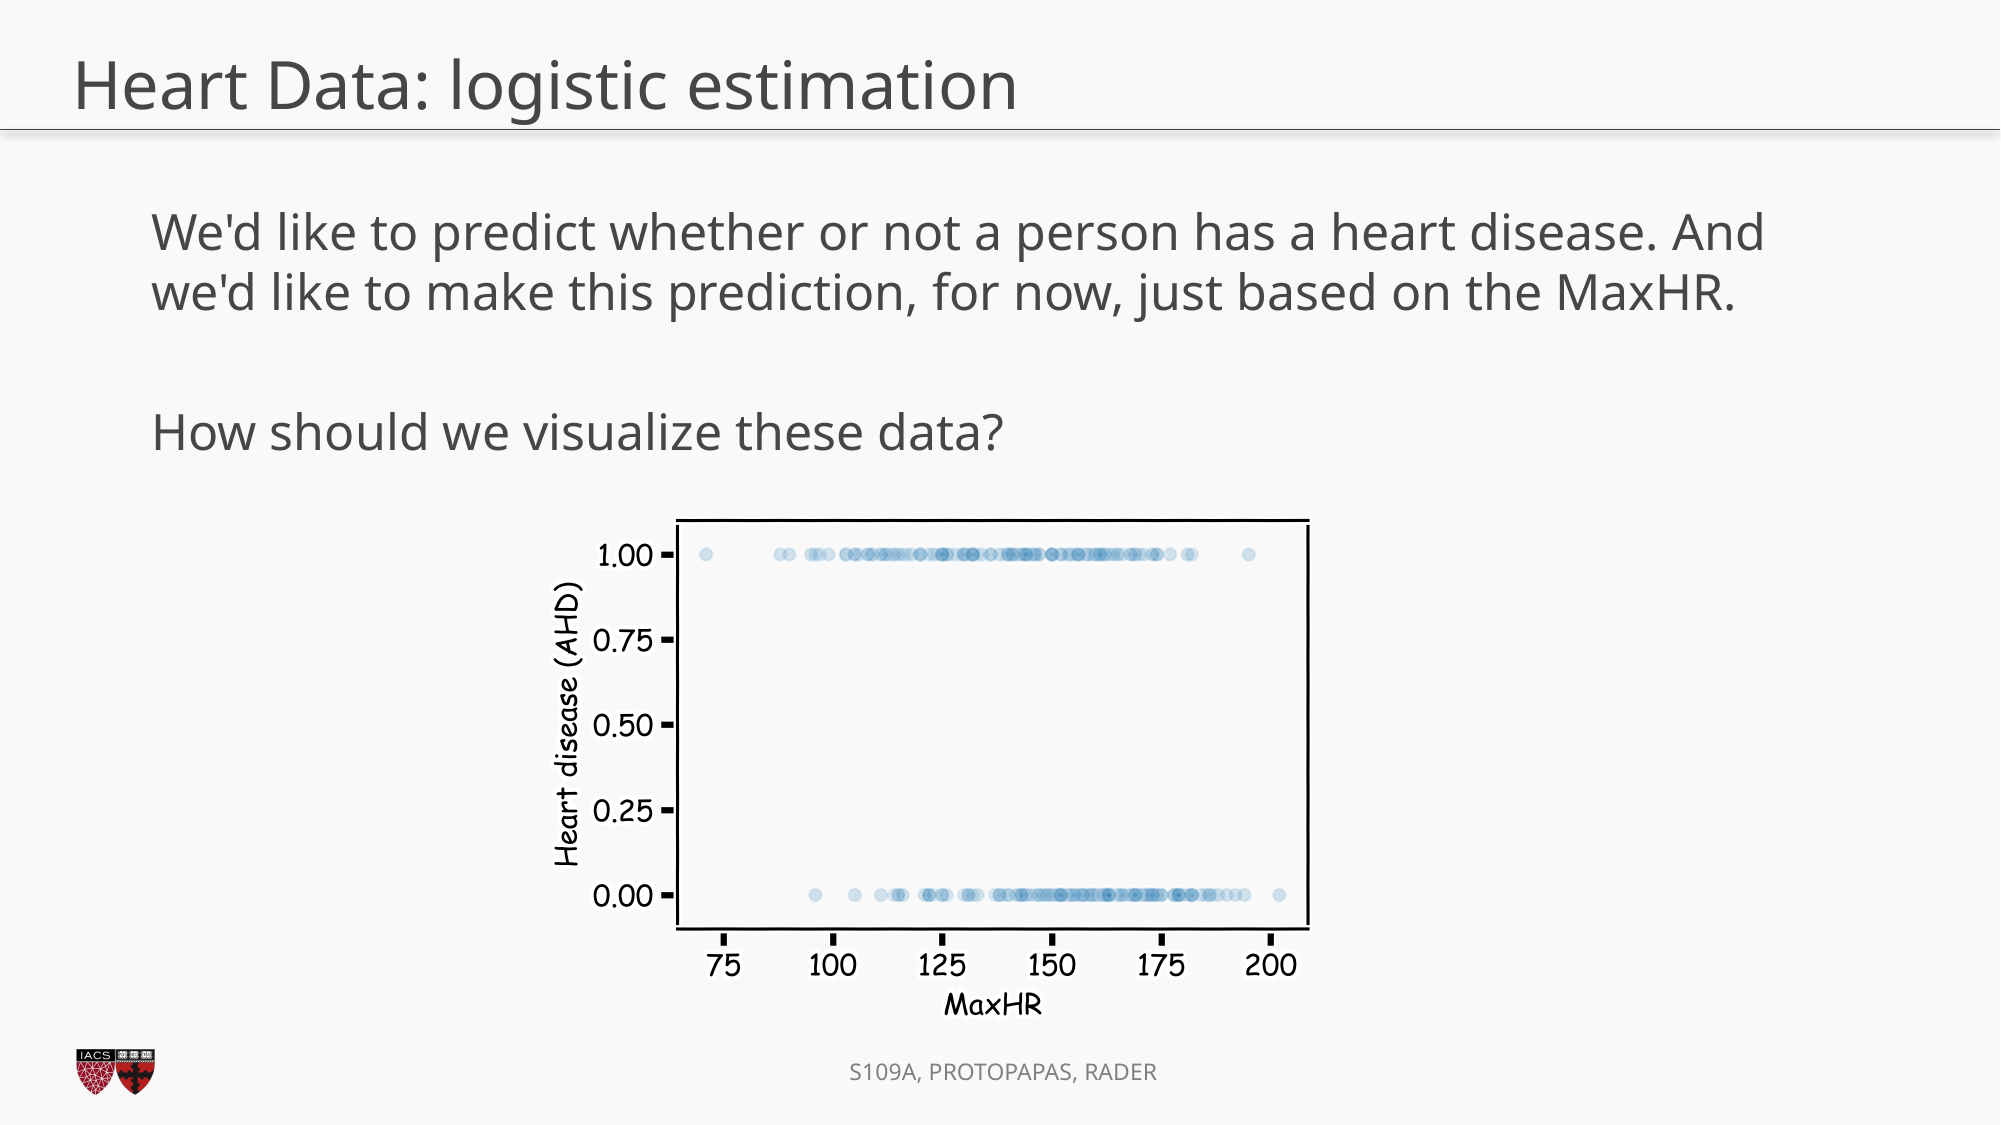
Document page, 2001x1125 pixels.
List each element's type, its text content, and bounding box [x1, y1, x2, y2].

title Heart Data: logistic estimation [57, 35, 1943, 162]
picture [75, 1049, 155, 1095]
list We'd like to predict whether or not a person has a heart disease. And we'd like to make this prediction, for now, just based on the MaxHR. How should we visualize these data? [136, 193, 1831, 540]
picture [533, 448, 1434, 1050]
